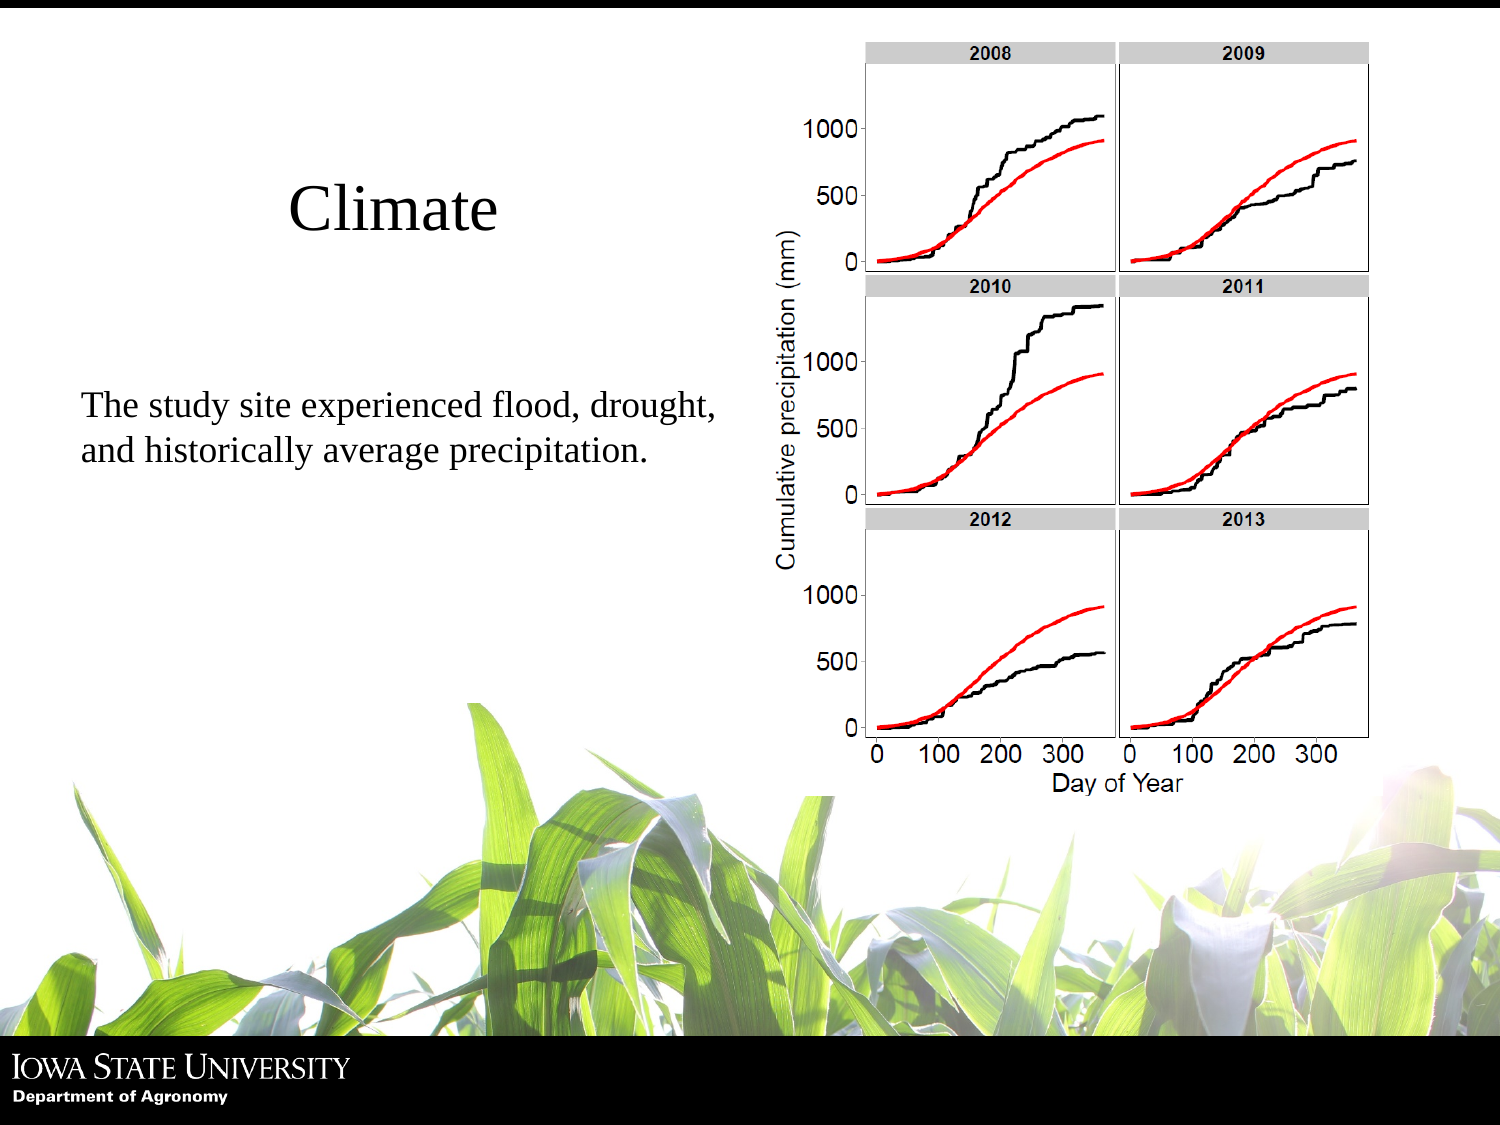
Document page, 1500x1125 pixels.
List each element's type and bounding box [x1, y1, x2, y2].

picture [767, 26, 1383, 796]
text_box [0, 0, 1500, 1125]
